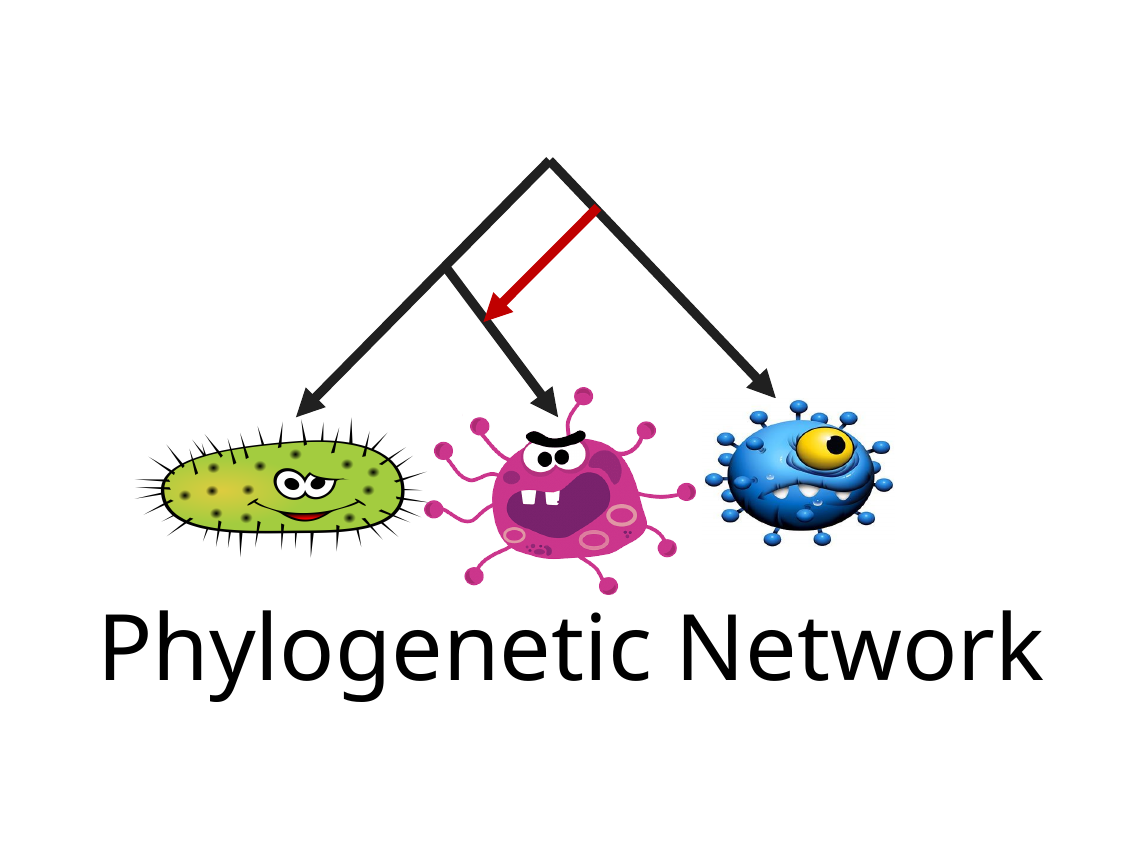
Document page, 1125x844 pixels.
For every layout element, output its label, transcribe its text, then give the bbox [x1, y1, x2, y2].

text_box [445, 266, 559, 386]
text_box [295, 160, 550, 415]
picture [134, 387, 697, 595]
text_box Phylogenetic Network [58, 577, 1085, 647]
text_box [552, 160, 777, 396]
picture [702, 398, 895, 547]
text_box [483, 206, 599, 323]
